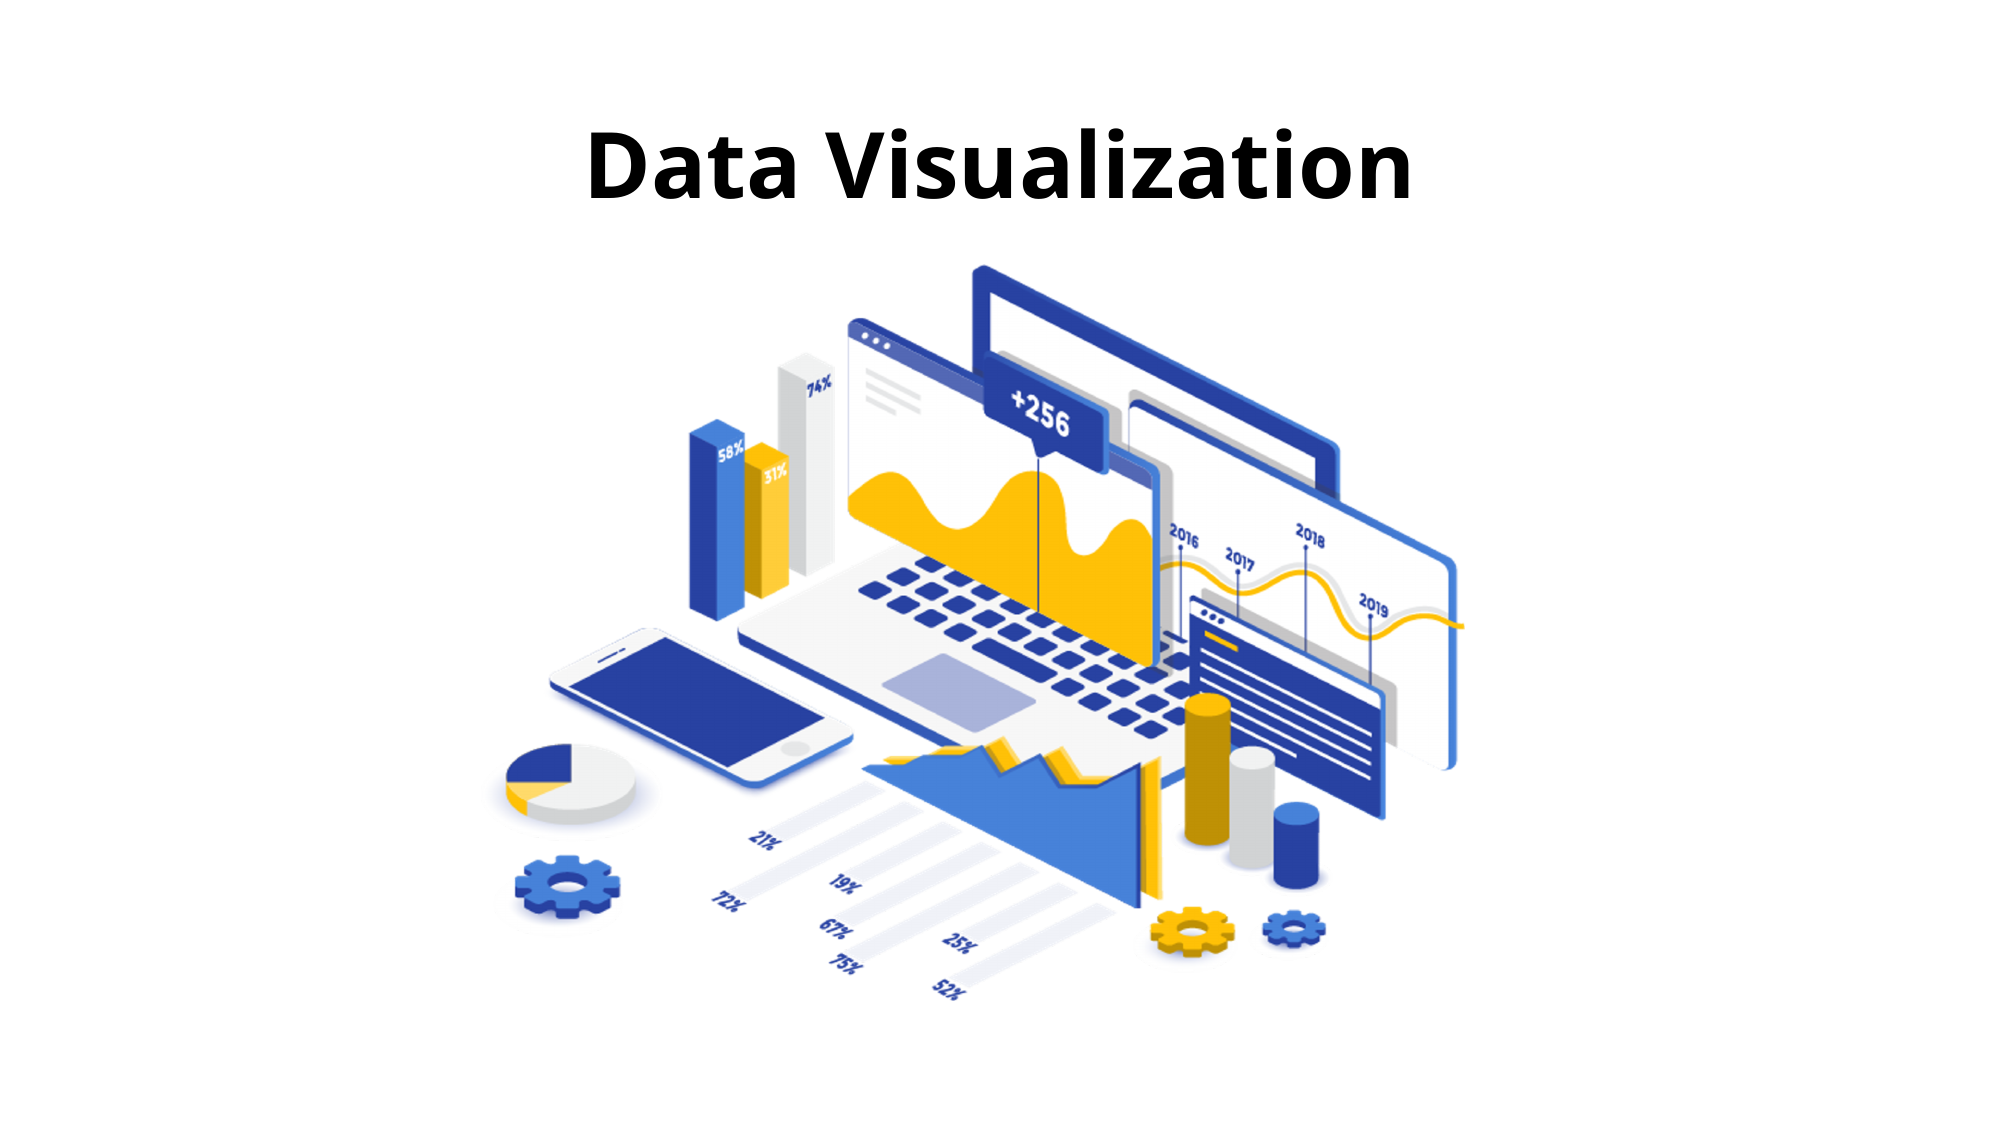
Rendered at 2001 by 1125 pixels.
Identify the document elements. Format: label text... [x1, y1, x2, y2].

title Data Visualization [137, 59, 1863, 278]
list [481, 264, 1465, 1001]
